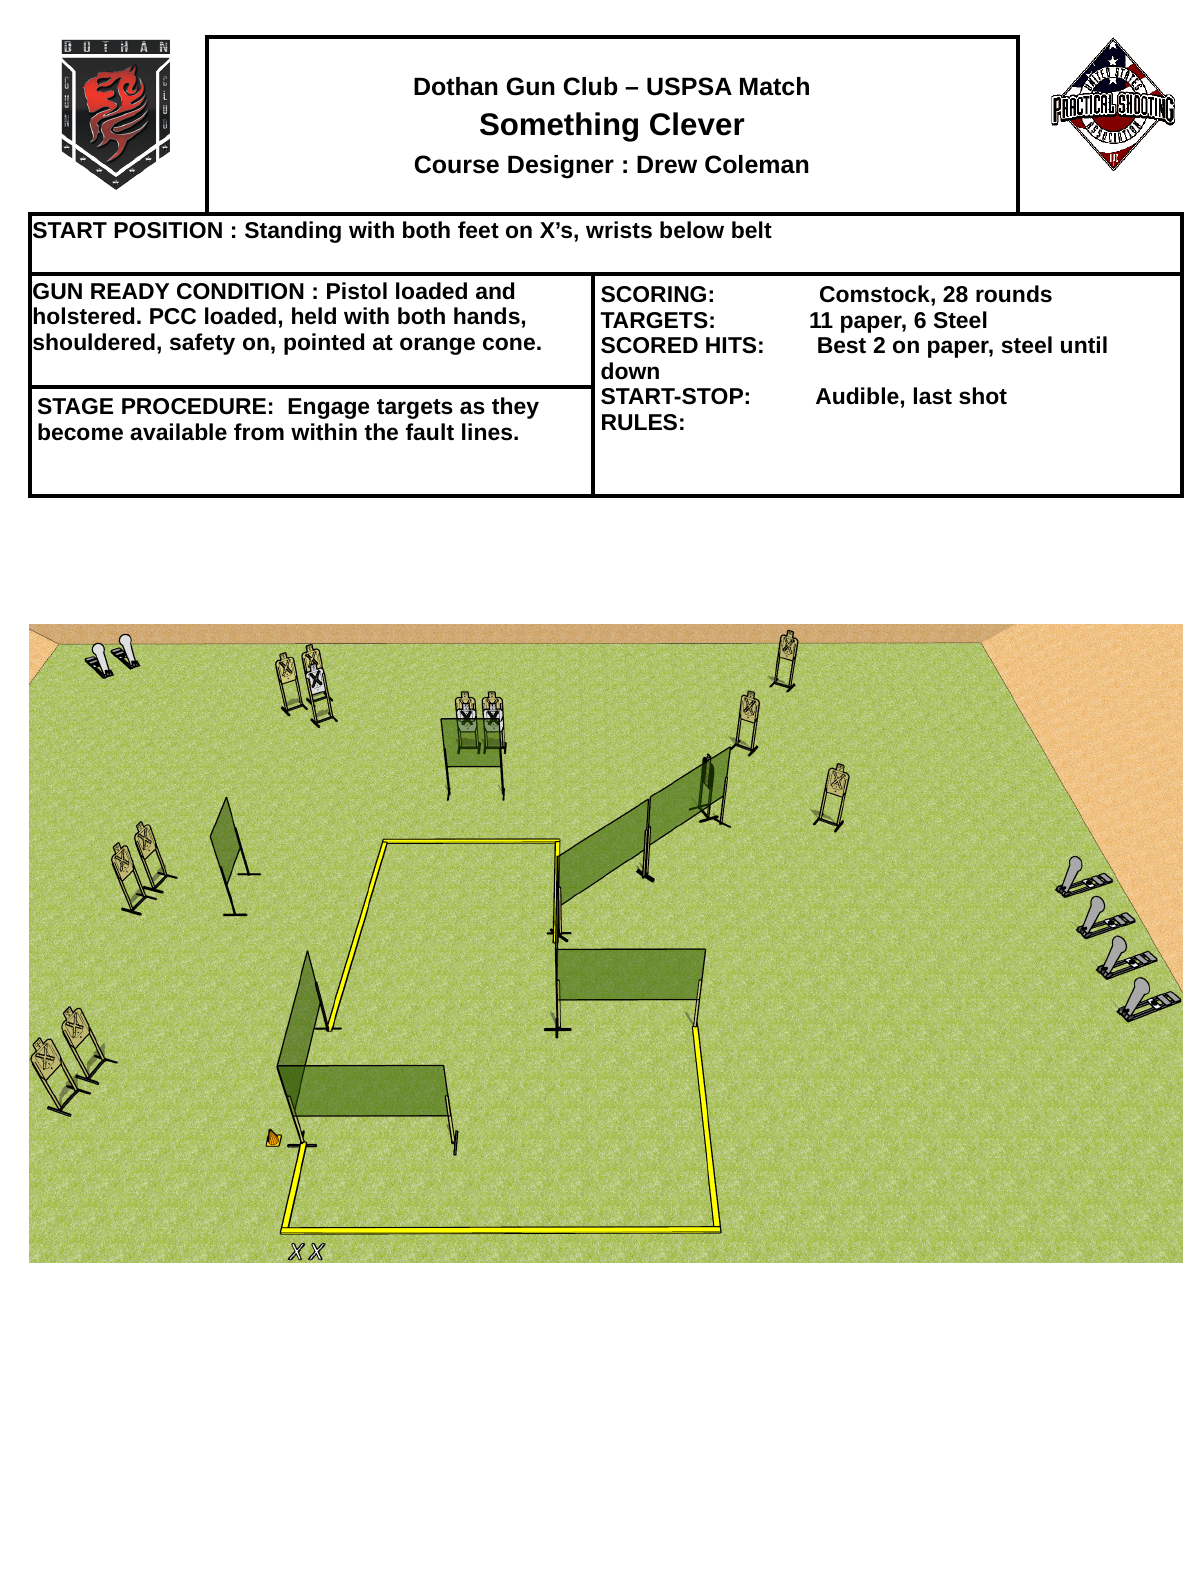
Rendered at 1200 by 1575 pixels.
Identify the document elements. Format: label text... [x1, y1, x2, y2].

table_header Dothan Gun Club – USPSA Match Something Clever Course Designer : Drew Coleman [209, 39, 1016, 212]
picture [1044, 36, 1183, 175]
table_header [1020, 37, 1182, 212]
table_cell SCORING: Comstock, 28 rounds TARGETS: 11 paper, 6 Steel SCORED HITS: Best 2 on paper, steel until down START-STOP: Audible, last shot RULES: [595, 276, 1180, 494]
picture [29, 624, 1183, 1263]
table_cell STAGE PROCEDURE: Engage targets as they become available from within the fault lines. [32, 389, 591, 494]
table_header [30, 37, 205, 212]
picture [58, 36, 173, 193]
table_cell START POSITION : Standing with both feet on X’s, wrists below belt [32, 216, 1180, 272]
table_cell GUN READY CONDITION : Pistol loaded and holstered. PCC loaded, held with both hands, shouldered, safety on, pointed at orange cone. [32, 276, 591, 385]
